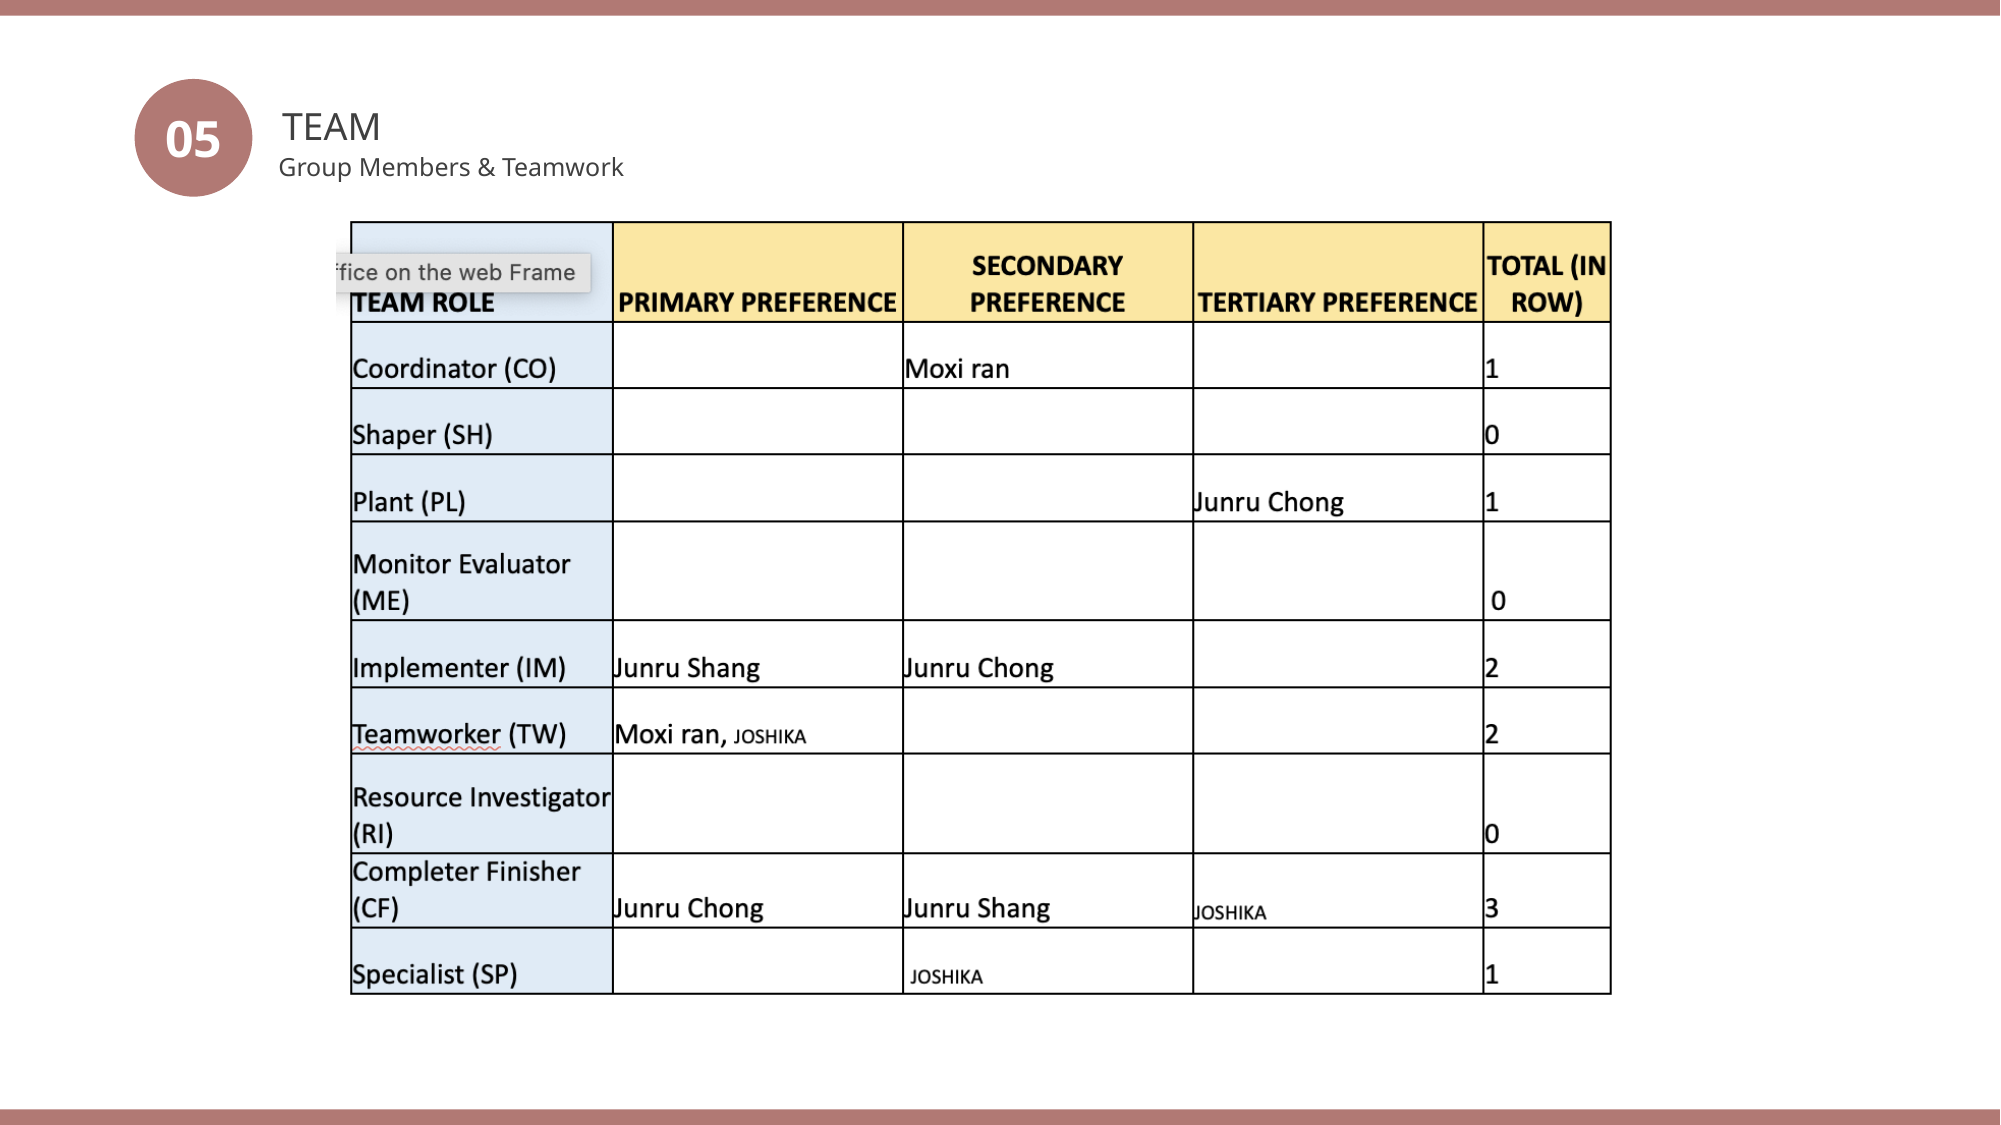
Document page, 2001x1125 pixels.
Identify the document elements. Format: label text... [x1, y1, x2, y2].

text_box [0, 1108, 2000, 1125]
text_box [147, 77, 240, 99]
text_box [146, 175, 241, 198]
text_box [133, 113, 139, 163]
text_box Group Members & Teamwork [263, 144, 960, 190]
text_box [248, 113, 254, 163]
picture [336, 213, 1627, 1007]
text_box TEAM [267, 72, 397, 144]
text_box 05 [139, 99, 248, 175]
text_box [0, 0, 2000, 17]
